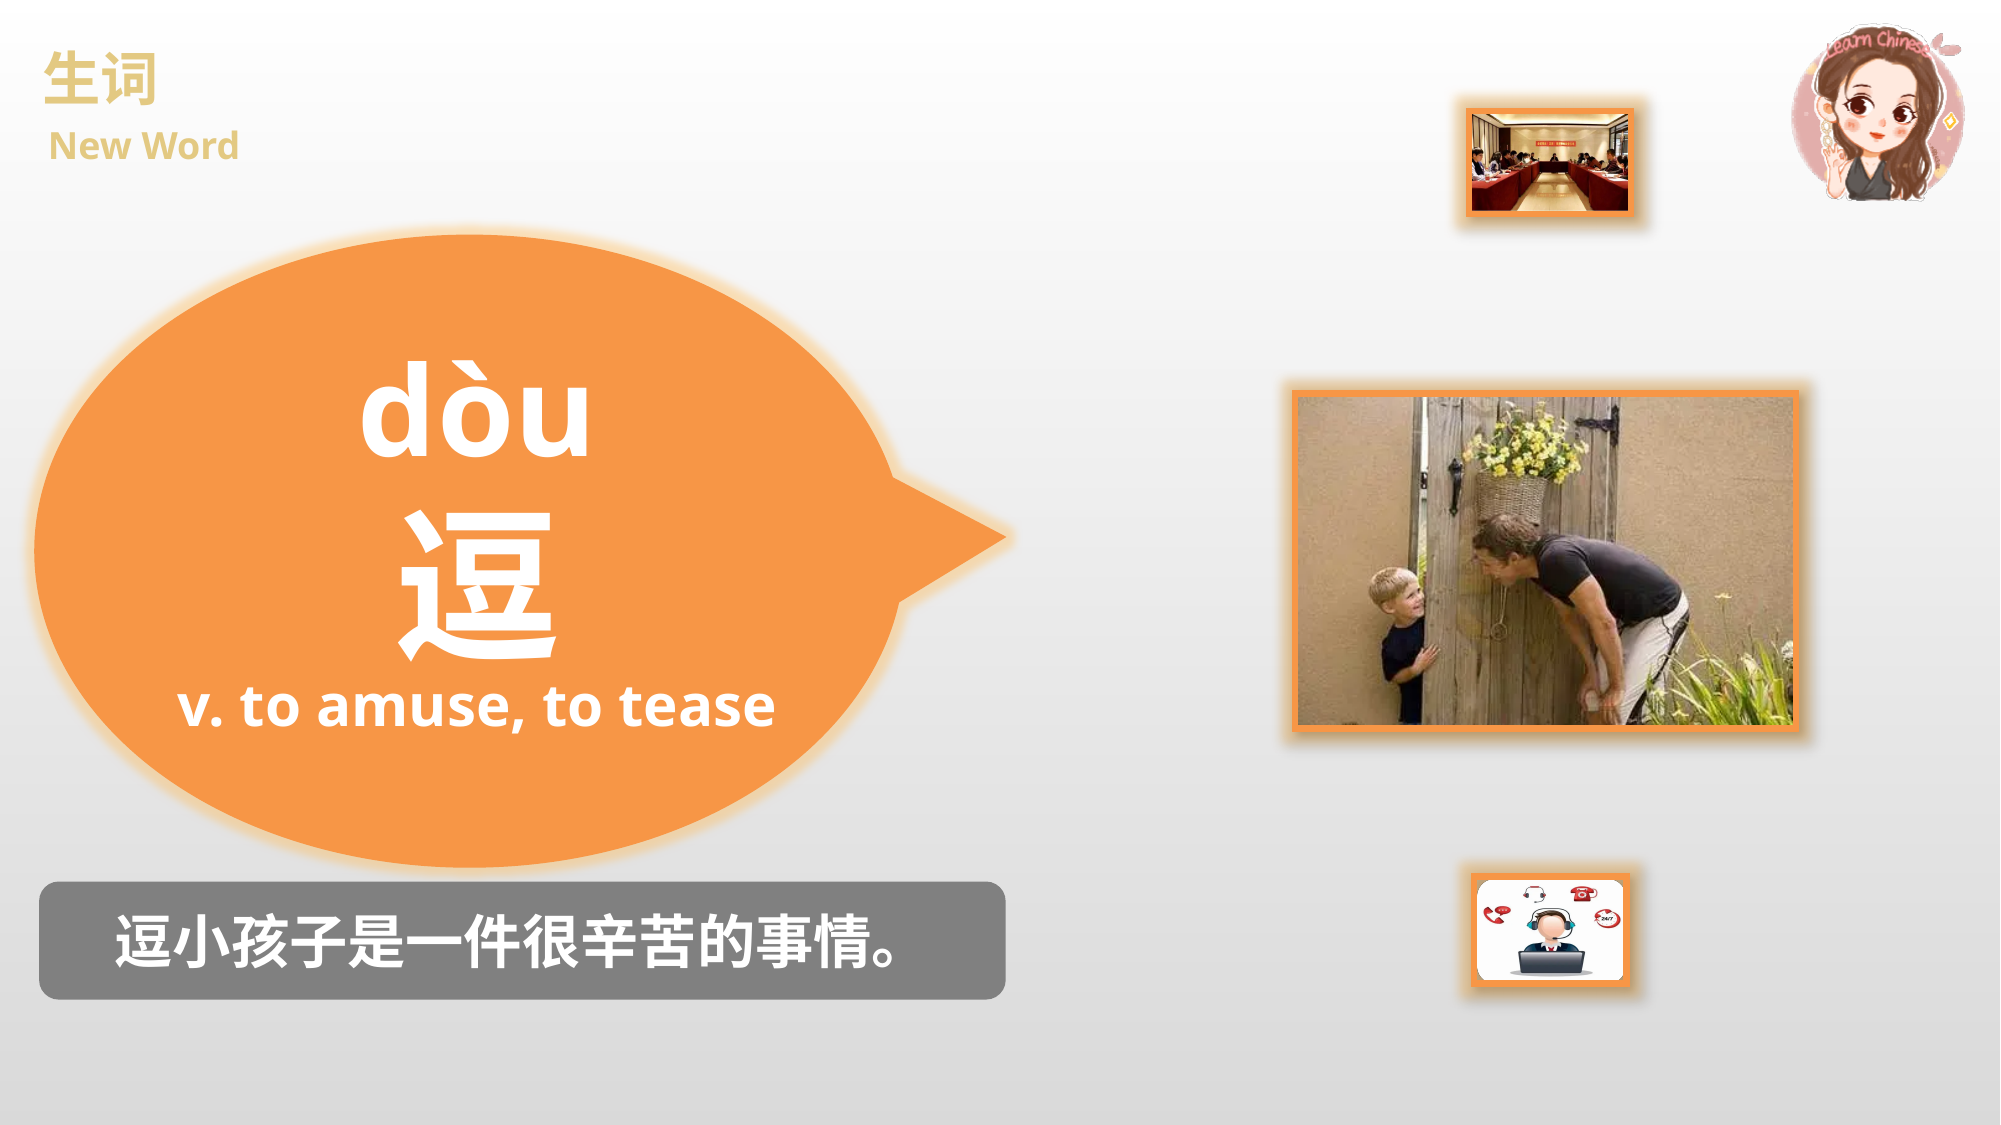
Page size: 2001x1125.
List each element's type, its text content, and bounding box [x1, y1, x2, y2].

picture [1472, 114, 1629, 211]
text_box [27, 239, 928, 864]
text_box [39, 881, 1006, 1000]
picture [1758, 0, 1998, 240]
picture [1298, 396, 1793, 726]
picture [1477, 879, 1624, 981]
text_box New Word [33, 115, 256, 175]
text_box 生词 [27, 35, 174, 120]
